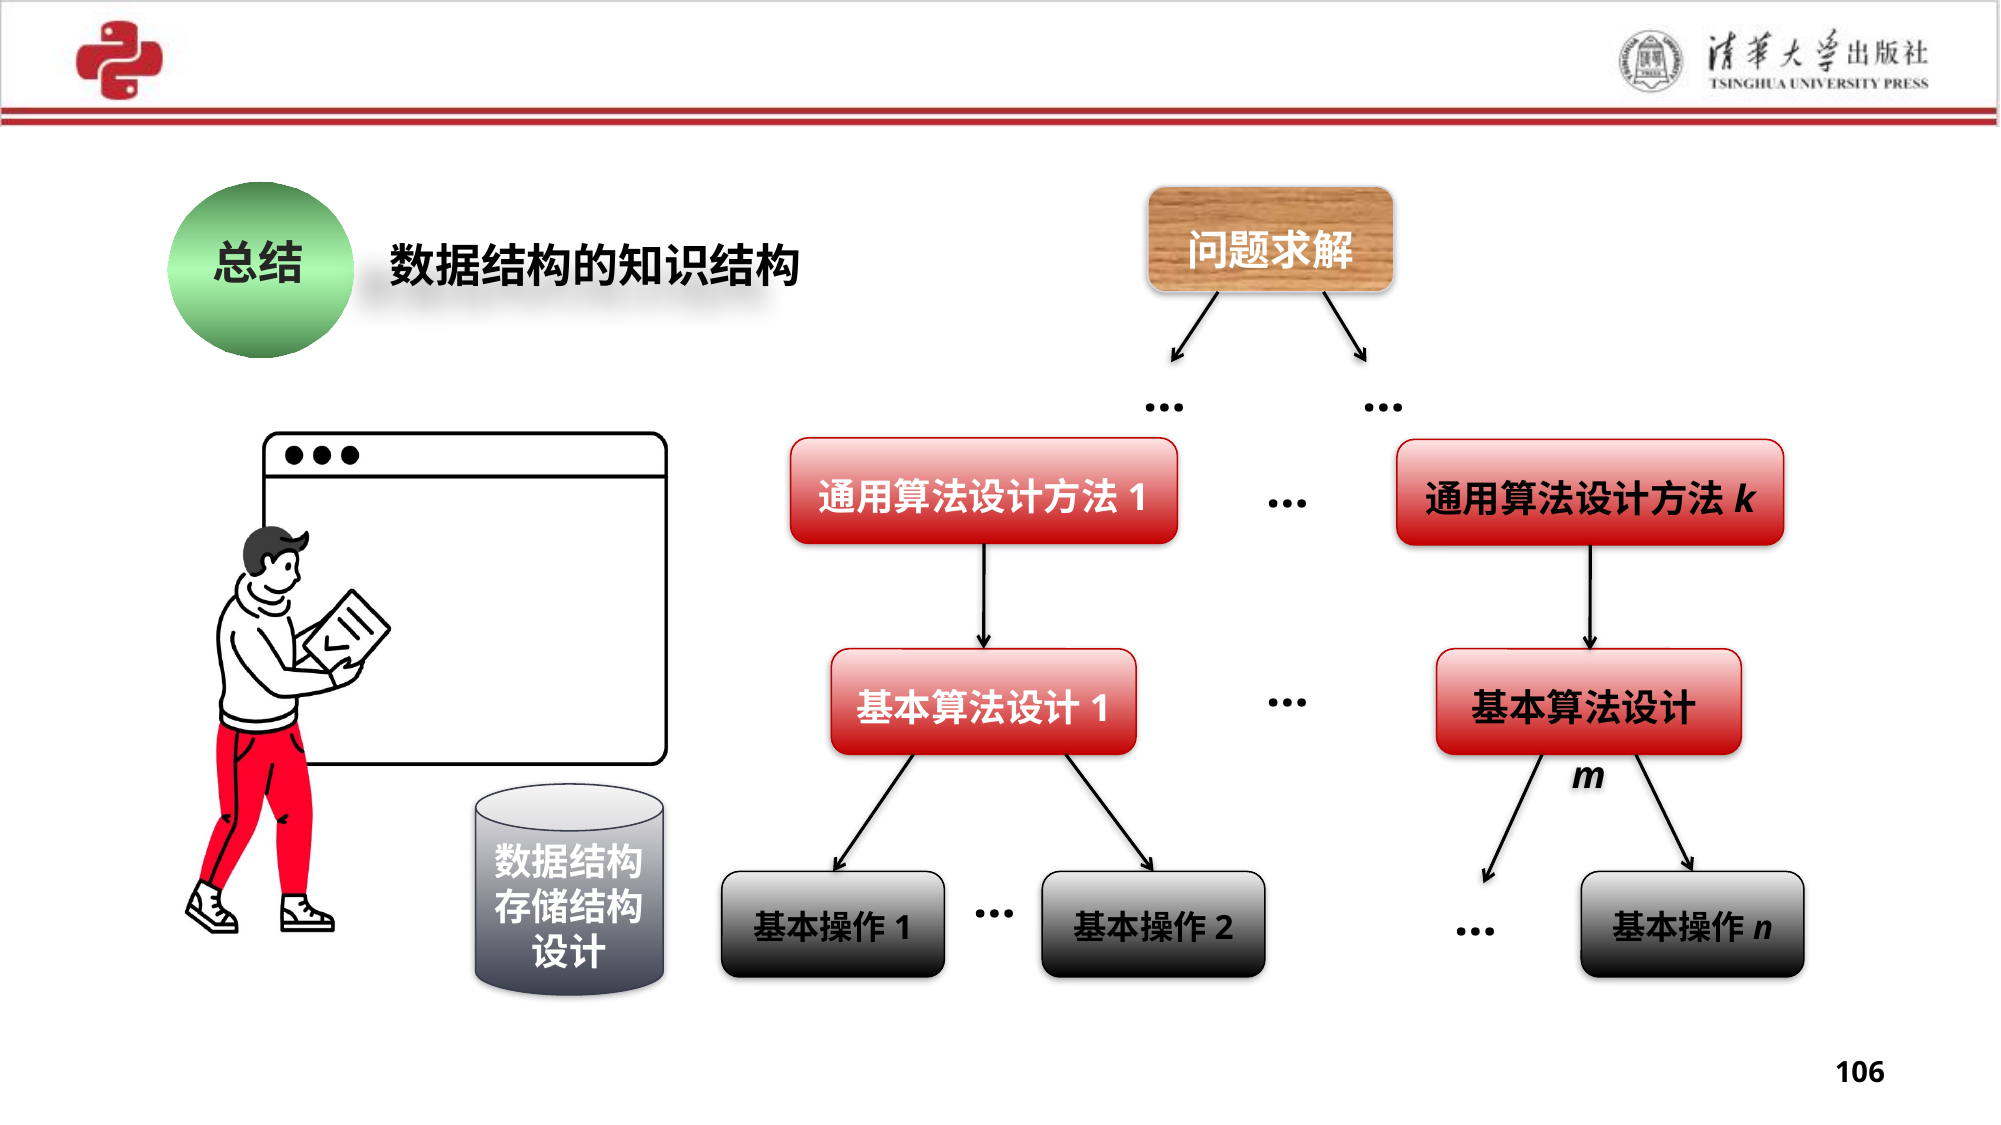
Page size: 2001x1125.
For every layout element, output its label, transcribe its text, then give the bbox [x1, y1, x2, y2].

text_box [167, 181, 355, 358]
text_box 数据结构 存储结构设计 [474, 963, 664, 996]
slide_number 106 [1433, 1042, 1900, 1103]
picture [173, 409, 697, 955]
picture [0, 0, 2000, 127]
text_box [721, 186, 1805, 978]
text_box 数据结构的知识结构 [359, 228, 716, 299]
